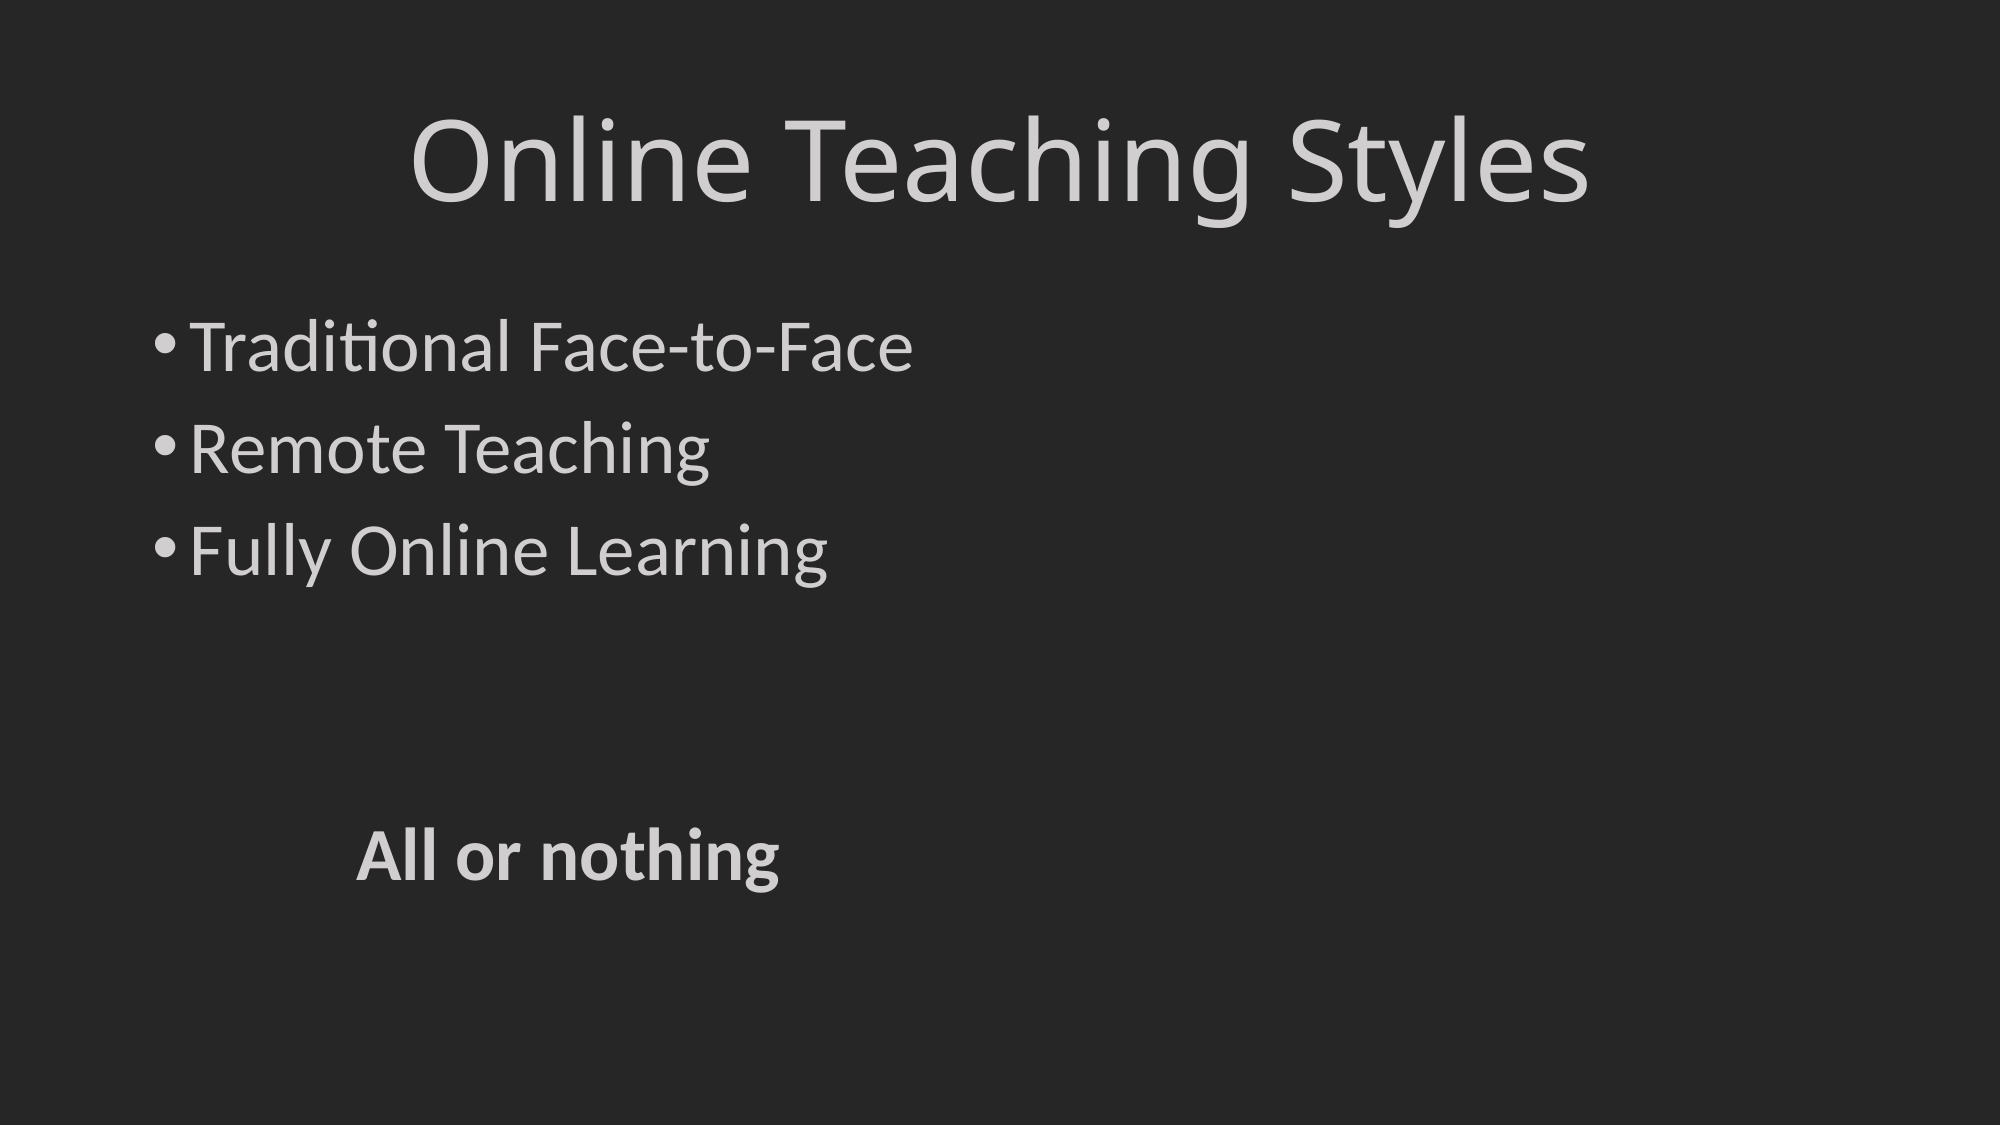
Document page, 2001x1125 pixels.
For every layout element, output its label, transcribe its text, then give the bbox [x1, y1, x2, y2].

title Online Teaching Styles [137, 56, 1863, 275]
list Traditional Face-to-Face Remote Teaching Fully Online Learning All or nothing [137, 299, 1000, 1014]
